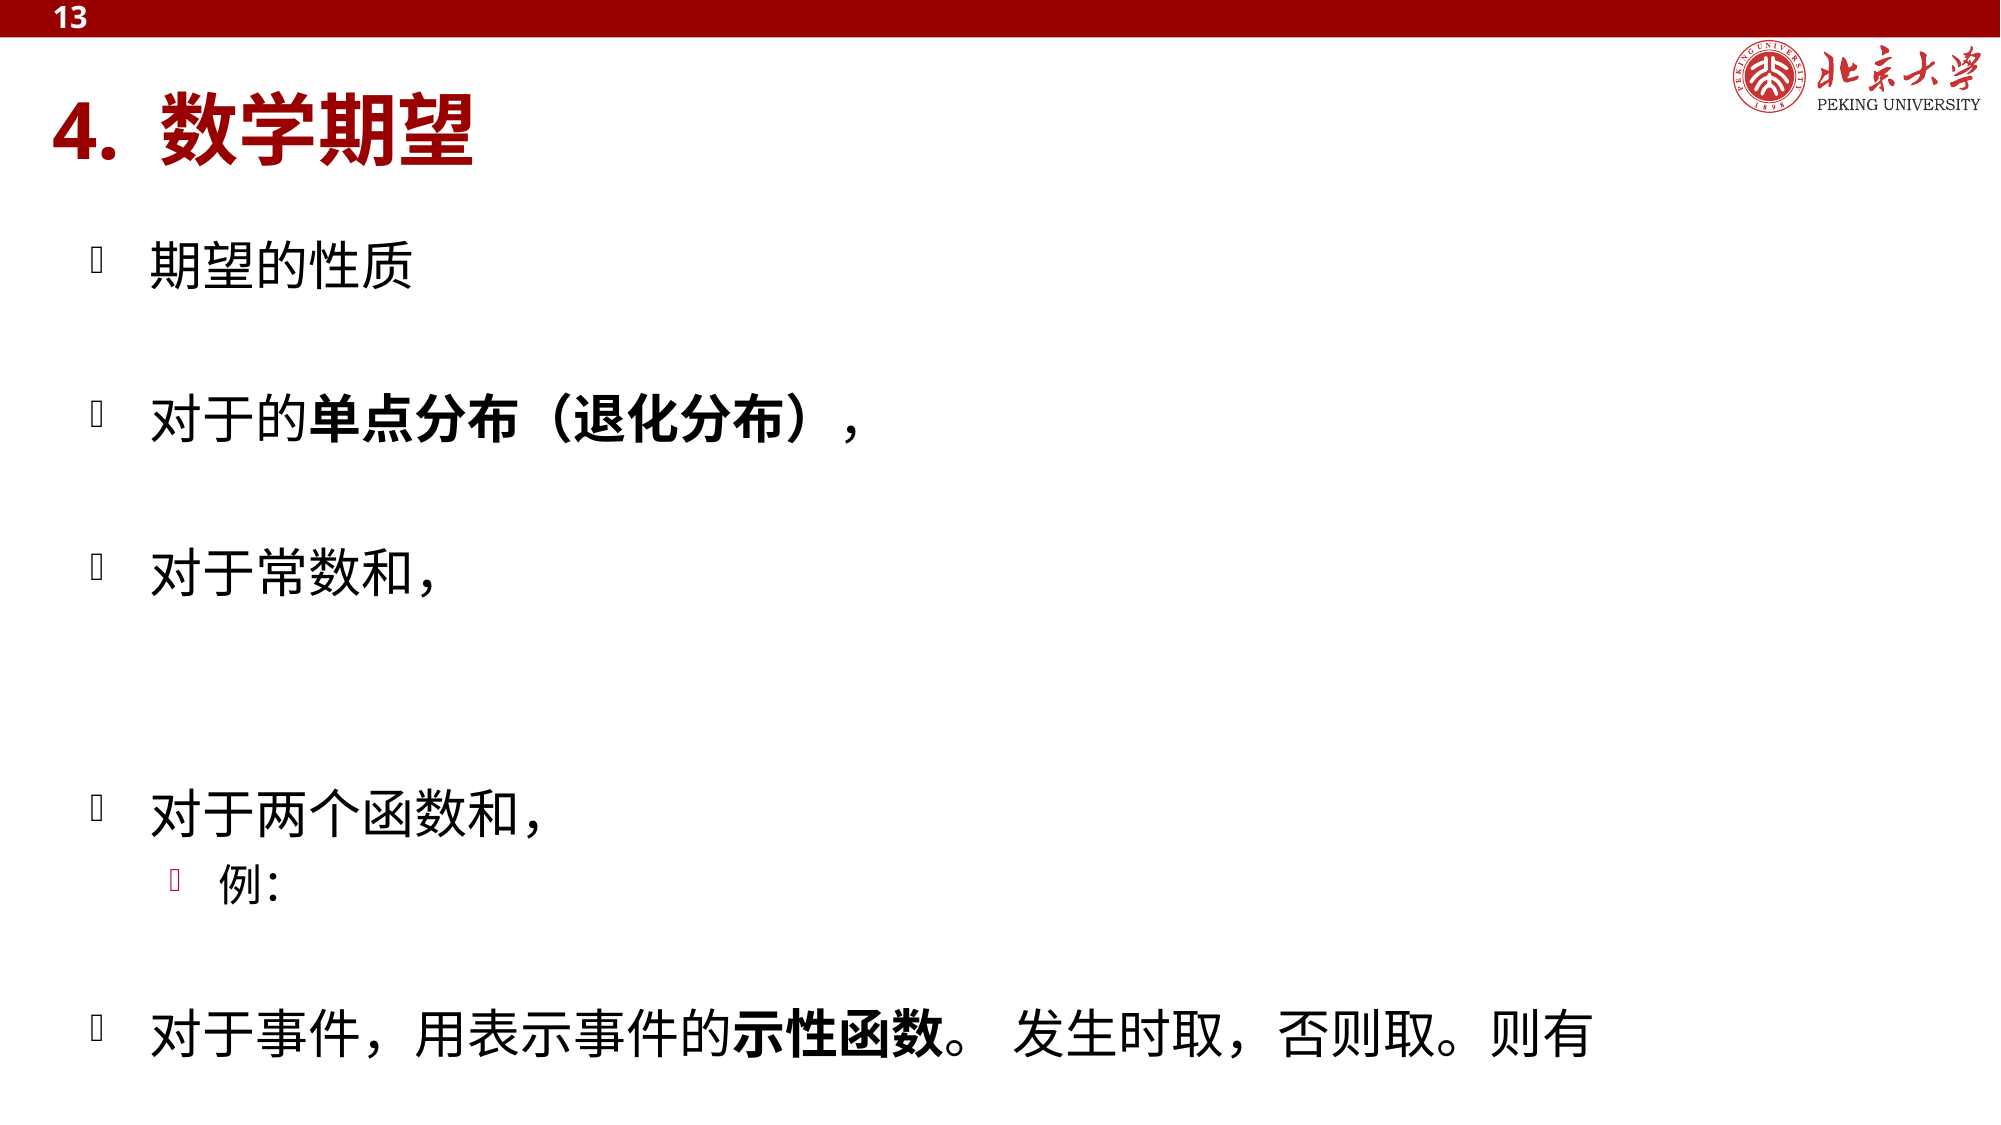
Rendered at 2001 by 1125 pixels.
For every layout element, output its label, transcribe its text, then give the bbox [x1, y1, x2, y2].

title 4. 数学期望 [37, 62, 1951, 194]
slide_number 13 [37, 5, 225, 34]
